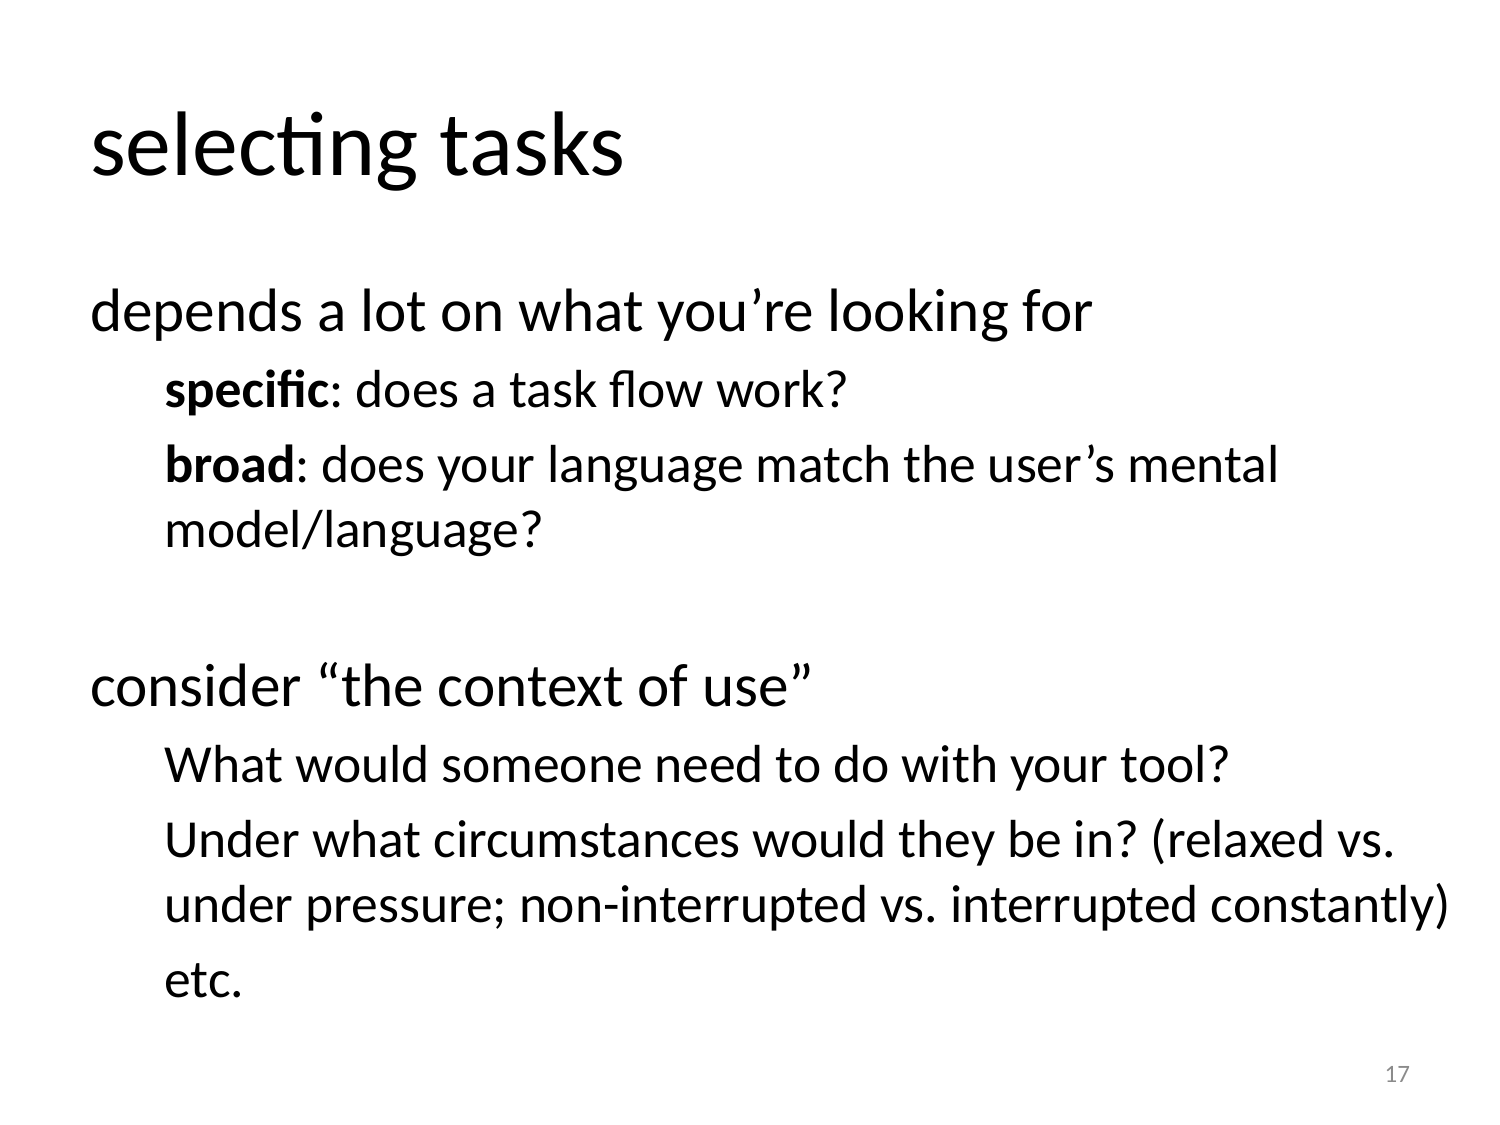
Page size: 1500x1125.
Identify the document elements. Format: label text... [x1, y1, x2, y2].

title selecting tasks [75, 45, 1425, 233]
list depends a lot on what you’re looking for specific: does a task flow work? broad: does your language match the user’s mental model/language? consider “the context of use” What would someone need to do with your tool? Under what circumstances would they be in? (relaxed vs. under pressure; non-interrupted vs. interrupted constantly) etc. [75, 262, 1483, 1071]
slide_number 17 [1074, 1042, 1425, 1103]
